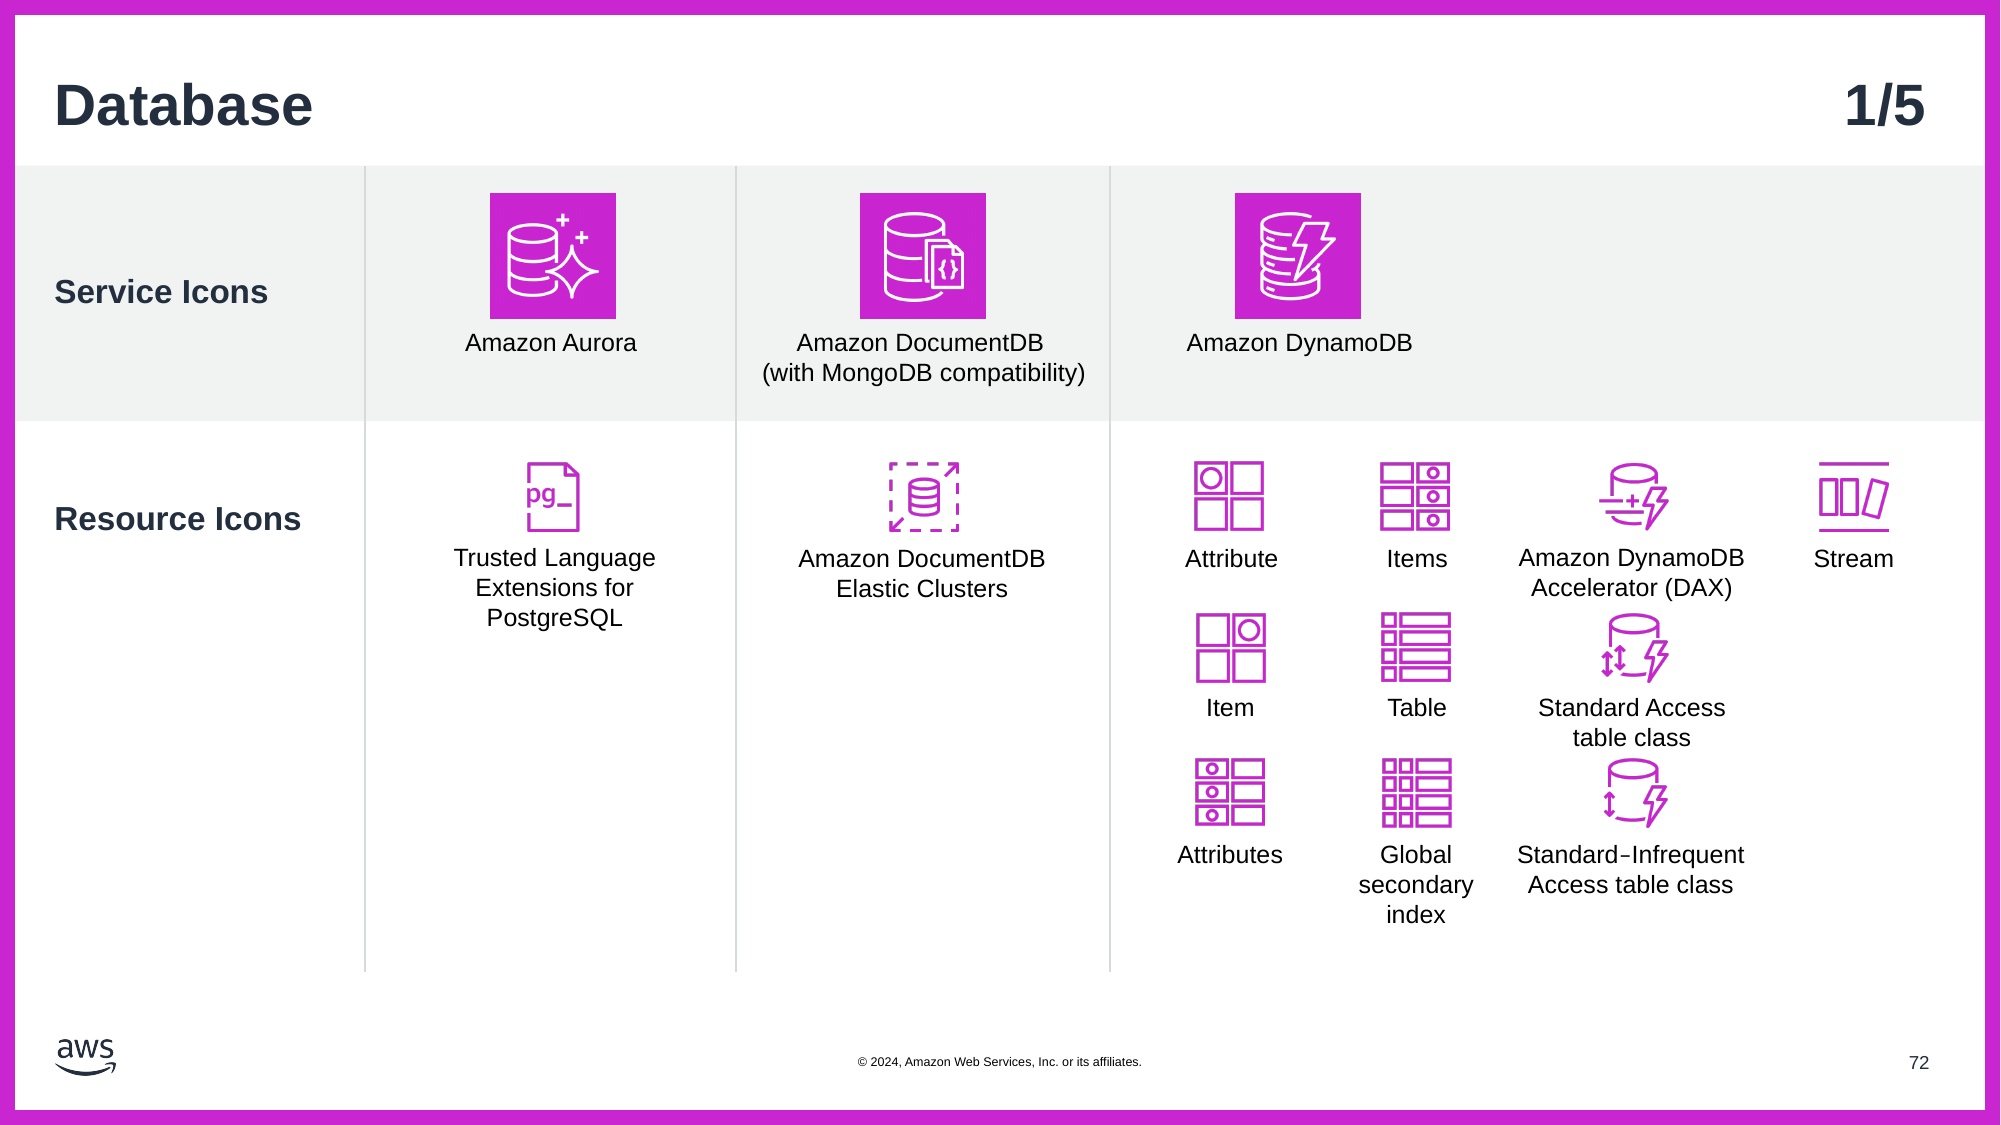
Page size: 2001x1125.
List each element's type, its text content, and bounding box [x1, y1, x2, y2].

text_box Item [1145, 684, 1315, 729]
text_box Items [1348, 534, 1487, 580]
picture [1377, 459, 1453, 535]
text_box Table [1348, 684, 1487, 729]
picture [1596, 610, 1672, 686]
picture [1378, 609, 1454, 685]
picture [55, 1039, 116, 1076]
picture [1596, 458, 1672, 534]
picture [516, 459, 592, 535]
picture [886, 459, 962, 535]
picture [1379, 755, 1455, 831]
picture [1235, 193, 1361, 319]
text_box Amazon Aurora [367, 319, 735, 364]
picture [1192, 754, 1268, 830]
title Database 1/5 [39, 59, 1945, 153]
picture [1595, 755, 1671, 831]
text_box Attributes [1145, 831, 1309, 877]
text_box Amazon DocumentDB (with MongoDB compatibility) [736, 319, 1109, 394]
text_box Stream [1784, 534, 1923, 580]
text_box Standard Access table class [1514, 684, 1750, 759]
text_box Amazon DynamoDB Accelerator (DAX) [1498, 533, 1766, 609]
text_box Global secondary index [1309, 831, 1524, 937]
text_box Amazon DynamoDB [1113, 319, 1488, 364]
picture [860, 193, 986, 319]
slide_number 72 [1494, 1031, 1945, 1092]
text_box Amazon DocumentDB Elastic Clusters [783, 534, 1062, 610]
text_box Trusted Language Extensions for PostgreSQL [434, 534, 676, 639]
picture [1193, 610, 1269, 686]
picture [1816, 459, 1892, 535]
footer © 2024, Amazon Web Services, Inc. or its affiliates. [662, 1031, 1338, 1092]
picture [1191, 458, 1267, 534]
picture [490, 193, 616, 319]
text_box Attribute [1145, 534, 1319, 580]
text_box Standard–Infrequent Access table class [1493, 831, 1769, 906]
